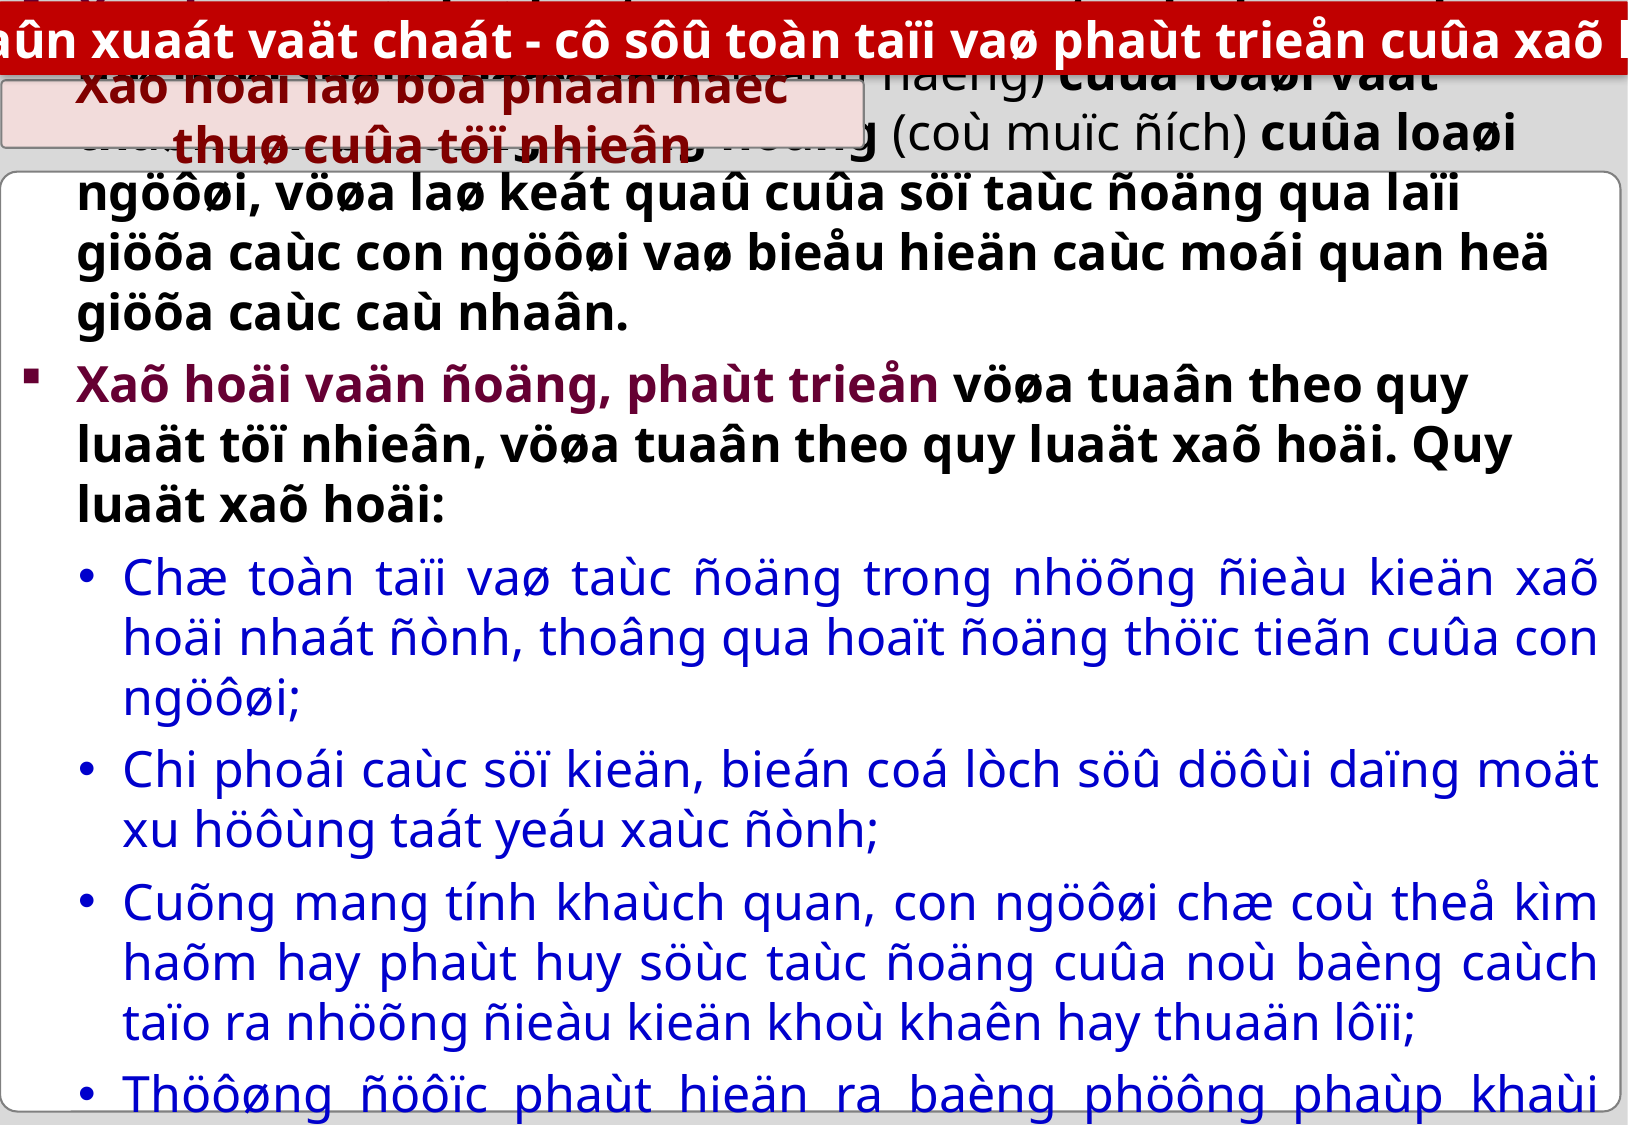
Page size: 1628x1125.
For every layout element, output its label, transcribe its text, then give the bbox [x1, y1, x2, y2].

text_box Xaõ hoäi vöøa laø keát quaû cuûa quùa trình chuyeån bieán töø ñôøi soáng baày ñaøn (baûn naêng) cuûa loaøi vaät thaønh ñôøi soáng coäng ñoàng (coù muïc ñích) cuûa loaøi ngöôøi, vöøa laø keát quaû cuûa söï taùc ñoäng qua laïi giöõa caùc con ngöôøi vaø bieåu hieän caùc moái quan heä giöõa caùc caù nhaân. Xaõ hoäi vaän ñoäng, phaùt trieån vöøa tuaân theo quy luaät töï nhieân, vöøa tuaân theo quy luaät xaõ hoäi. Quy luaät xaõ hoäi: Chæ toàn taïi vaø taùc ñoäng trong nhöõng ñieàu kieän xaõ hoäi nhaát ñònh, thoâng qua hoaït ñoäng thöïc tieãn cuûa con ngöôøi; Chi phoái caùc söï kieän, bieán coá lòch söû döôùi daïng moät xu höôùng taát yeáu xaùc ñònh; Cuõng mang tính khaùch quan, con ngöôøi chæ coù theå kìm haõm hay phaùt huy söùc taùc ñoäng cuûa noù baèng caùch taïo ra nhöõng ñieàu kieän khoù khaên hay thuaän lôïi; Thöôøng ñöôïc phaùt hieän ra baèng phöông phaùp khaùi quaùt – tröøu töôïng hoùa trong nghieân cöùu caùc söï kieän, bieán coá lòch söû xaûy ra trong khoâng gian khaù roäng & thôøi gian töông ñoái daøi [0, 169, 1623, 1114]
text_box 1. Saûn xuaát vaät chaát - cô sôû toàn taïi vaø phaùt trieån cuûa xaõ hoäi [0, 1, 1628, 75]
text_box Xaõ hoäi laø boä phaän ñaëc thuø cuûa töï nhieân [0, 85, 866, 150]
